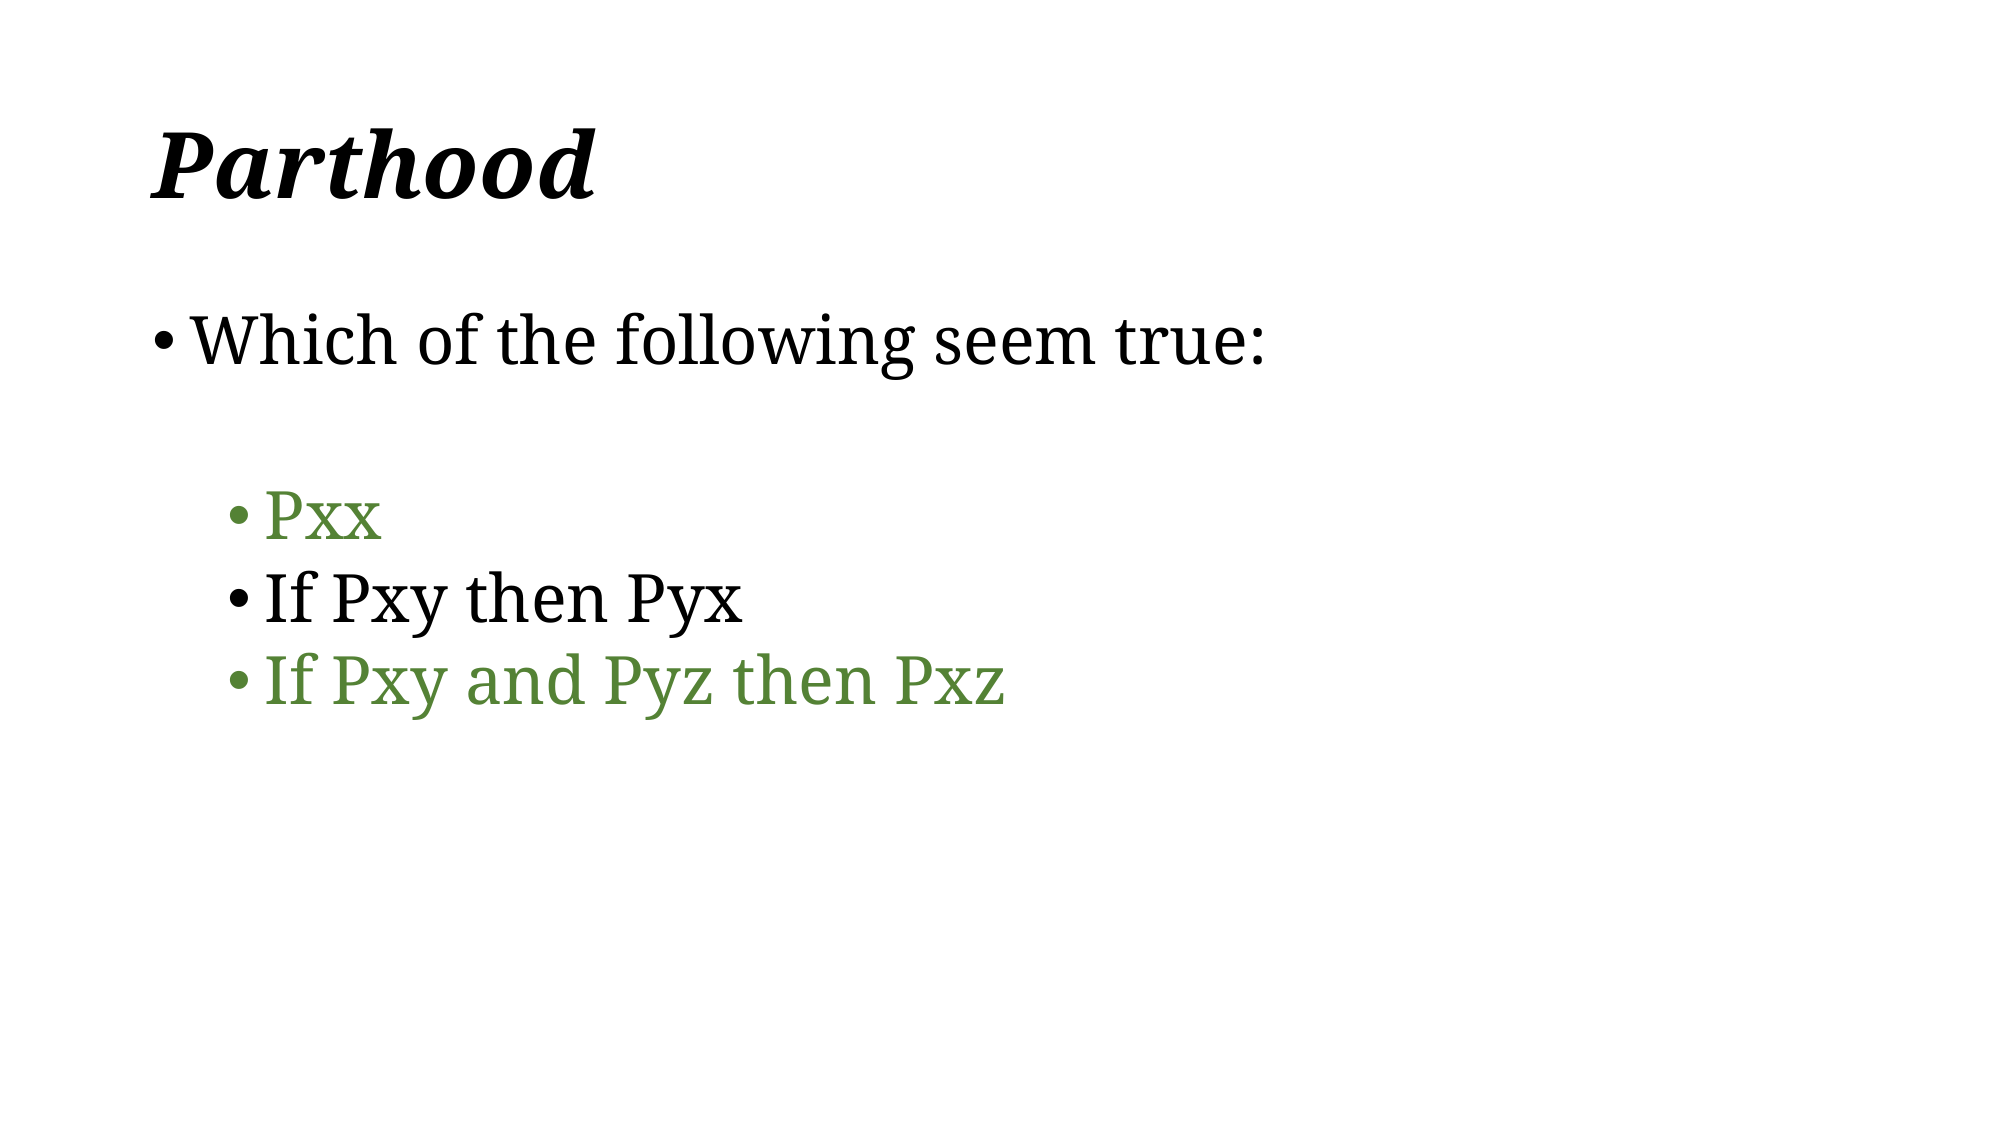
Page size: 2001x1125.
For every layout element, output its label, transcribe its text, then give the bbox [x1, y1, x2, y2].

title Parthood [137, 59, 1863, 278]
list Which of the following seem true: Pxx If Pxy then Pyx If Pxy and Pyz then Pxz [137, 299, 1863, 1014]
